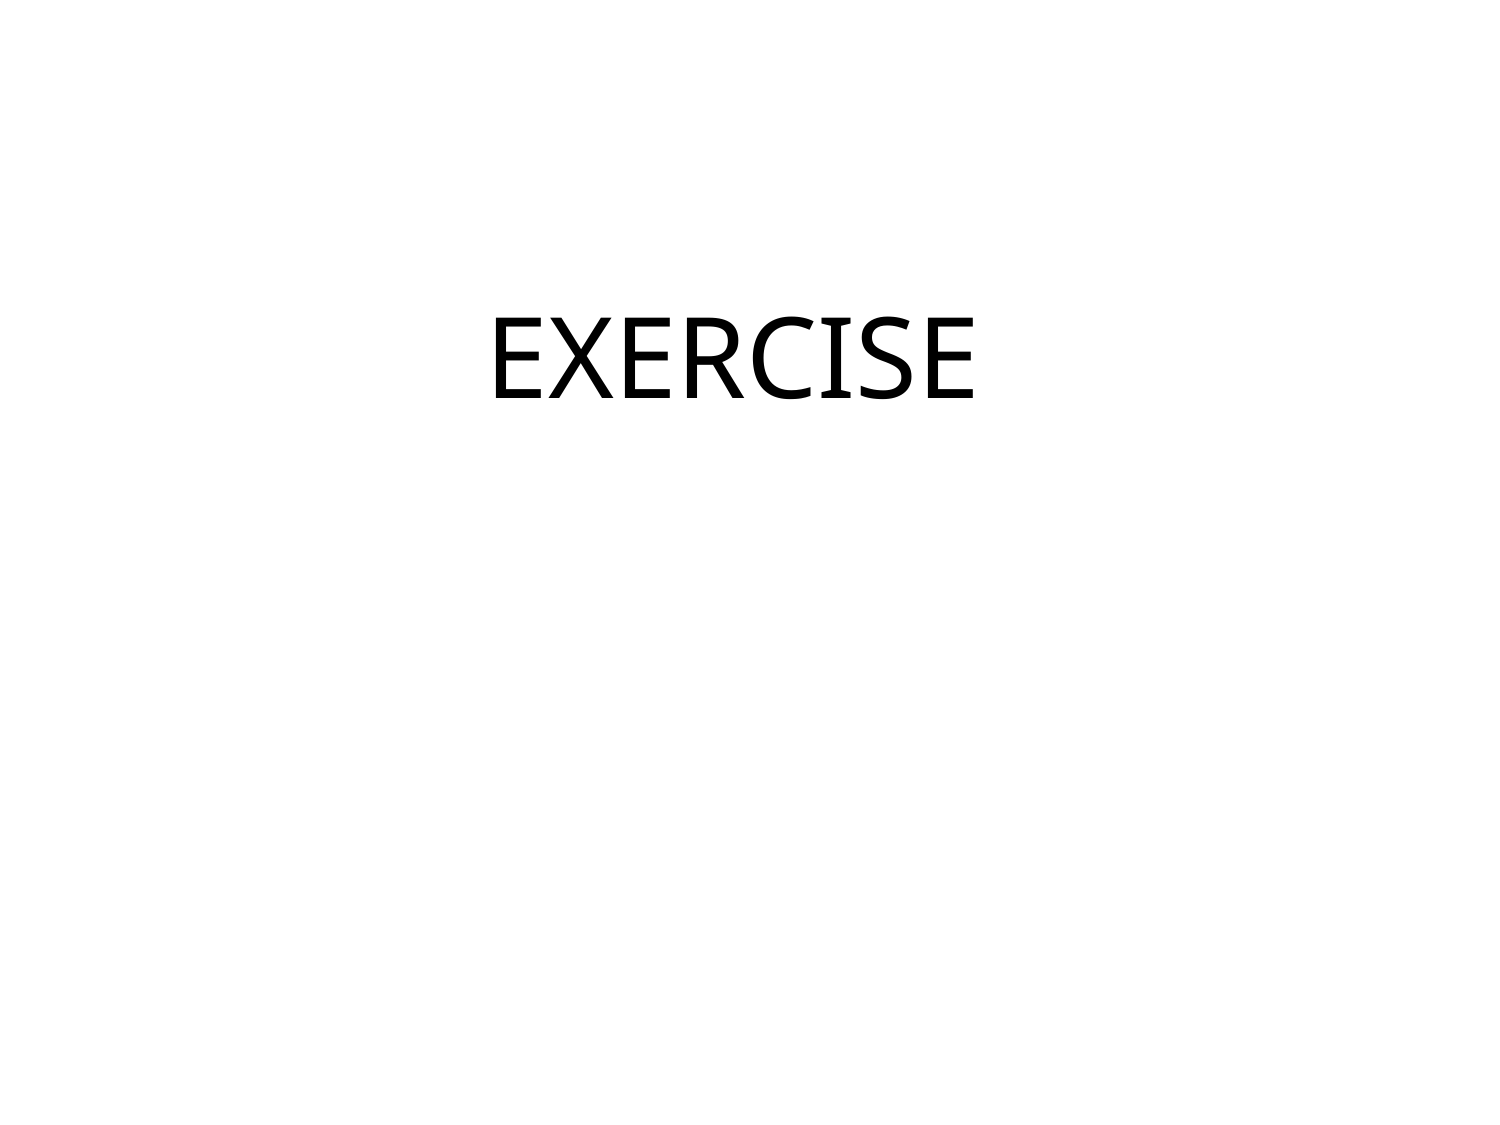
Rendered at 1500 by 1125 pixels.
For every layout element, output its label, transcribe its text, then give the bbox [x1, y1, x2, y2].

text_box EXERCISE [171, 278, 1306, 429]
